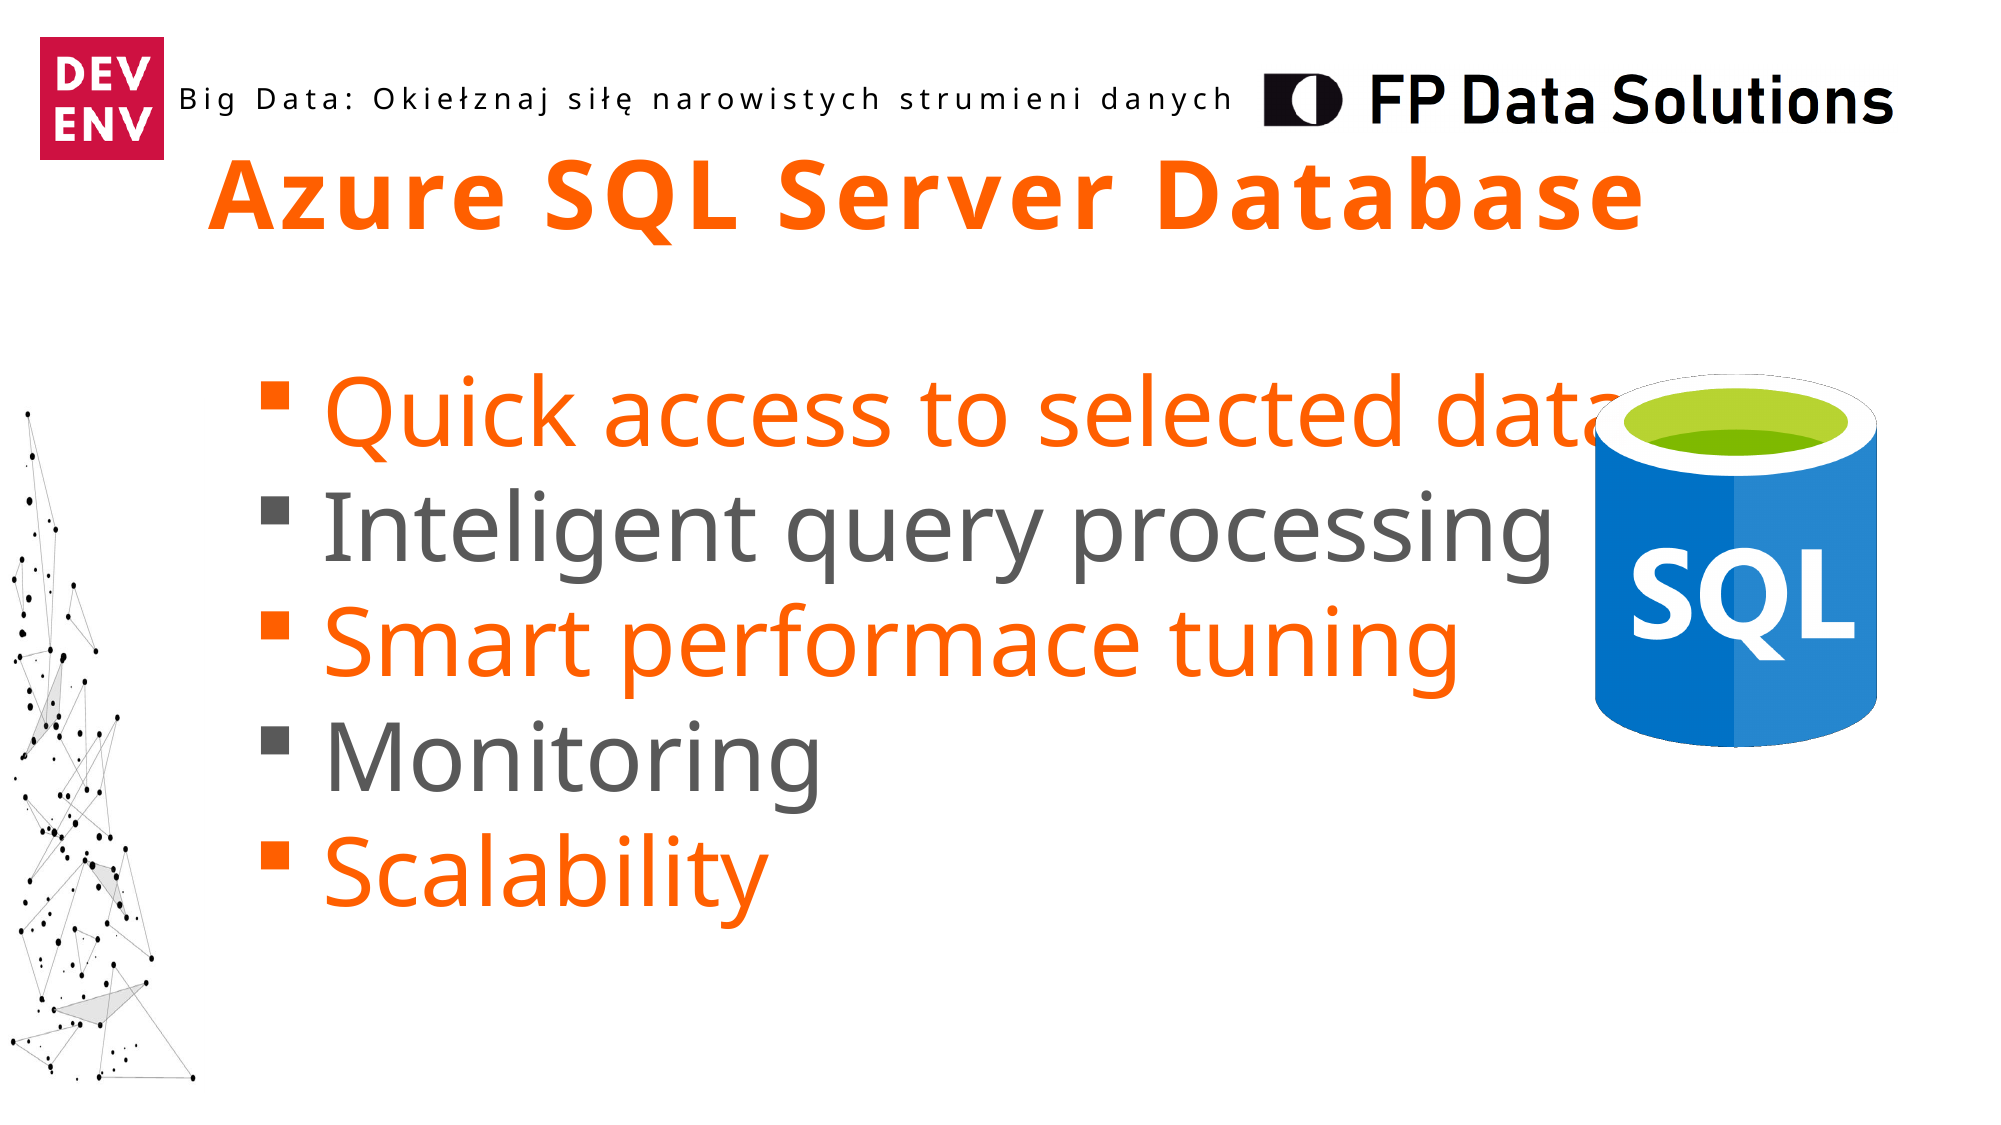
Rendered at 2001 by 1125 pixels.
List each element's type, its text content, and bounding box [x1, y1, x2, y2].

picture [1547, 368, 1932, 754]
text_box Quick access to selected data Inteligent query processing Smart performace tuning Monitoring Scalability [238, 342, 1950, 933]
picture [0, 398, 205, 1093]
list Azure SQL Server Database [193, 139, 1750, 297]
picture [1257, 64, 1898, 133]
picture [40, 37, 164, 160]
